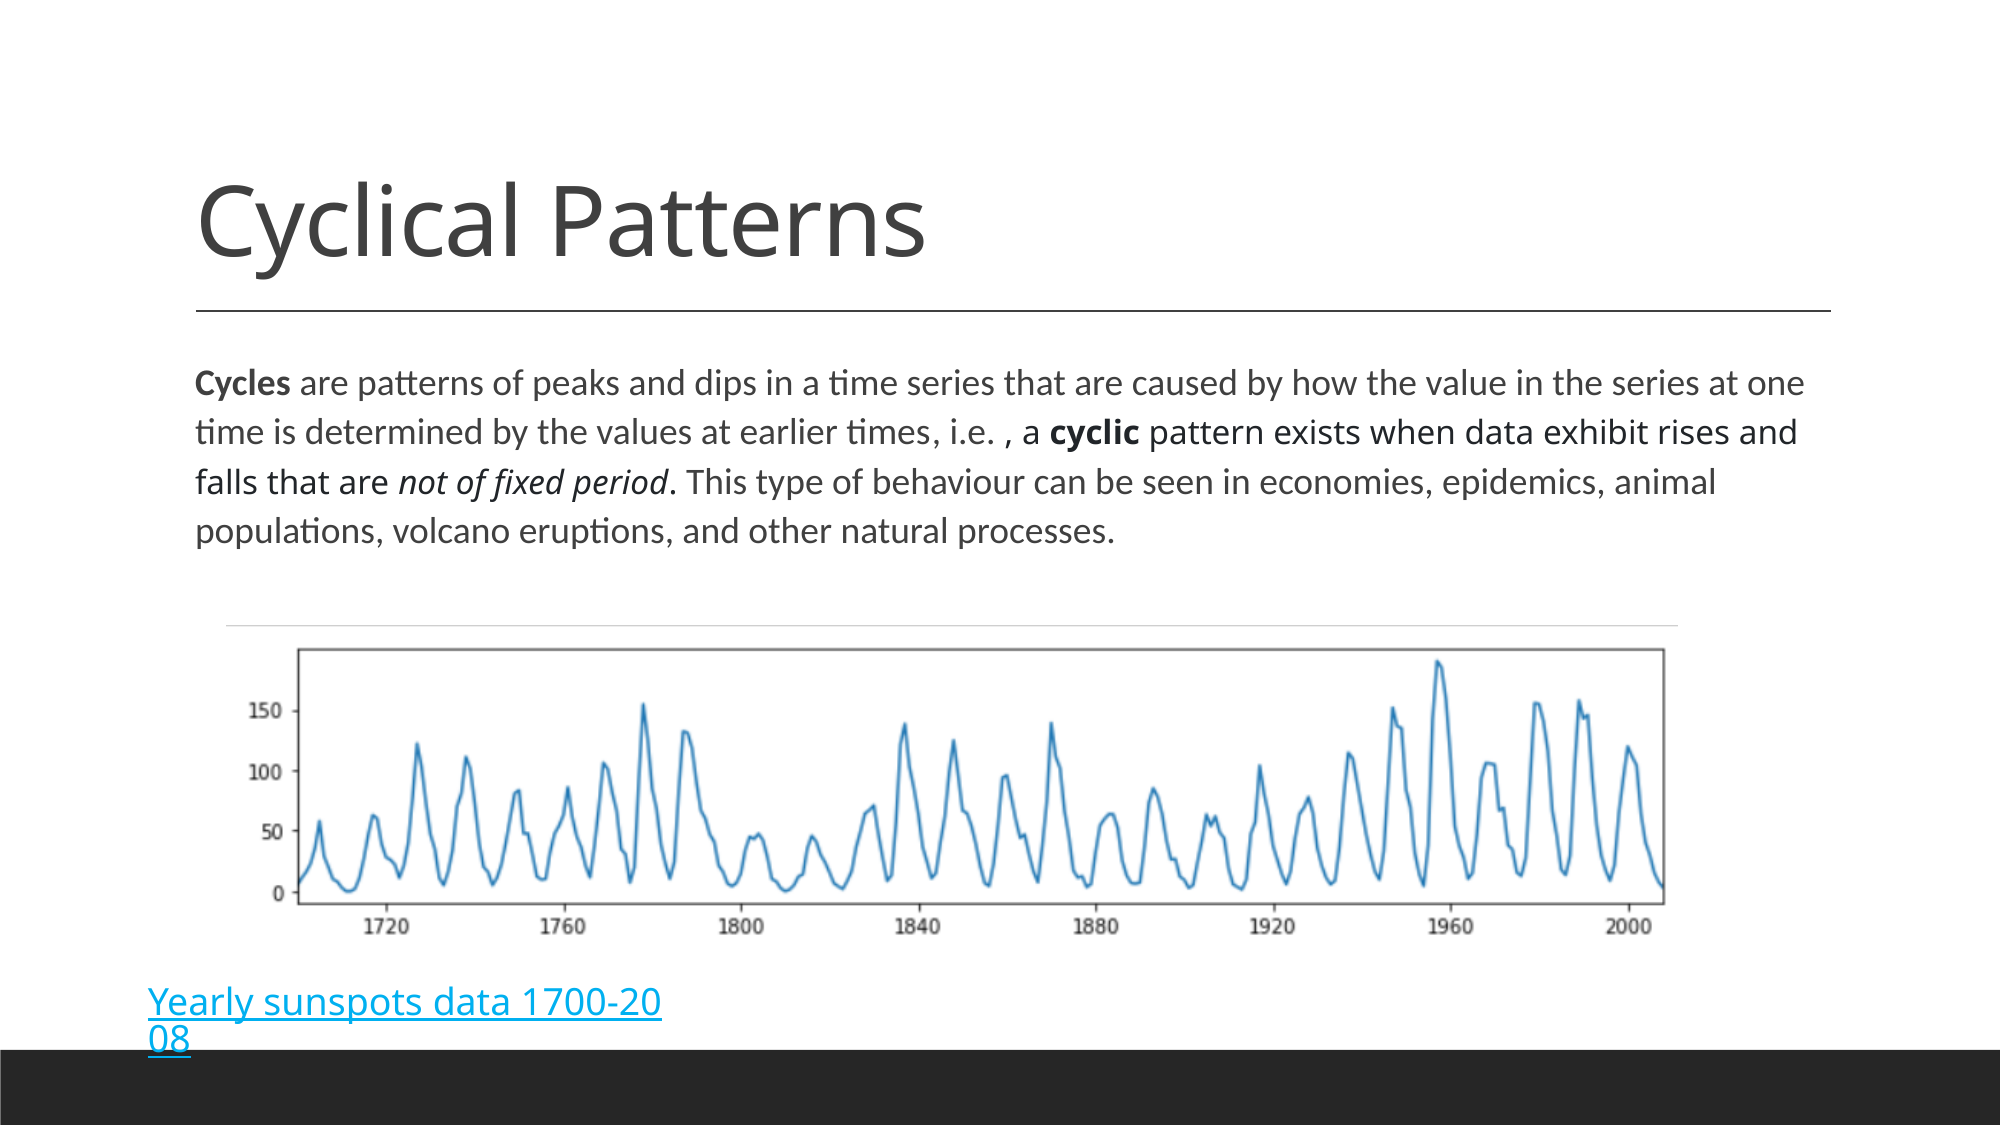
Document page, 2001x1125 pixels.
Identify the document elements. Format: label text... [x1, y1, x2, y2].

title Cyclical Patterns [180, 47, 1830, 285]
picture [226, 625, 1679, 941]
list Cycles are patterns of peaks and dips in a time series that are caused by how the value in the series at one time is determined by the values at earlier times, i.e. , a cyclic pattern exists when data exhibit rises and falls that are not of fixed period. This type of behaviour can be seen in economies, epidemics, animal populations, volcano eruptions, and other natural processes. [180, 345, 1830, 626]
text_box Yearly sunspots data 1700-2008 [133, 970, 698, 1037]
